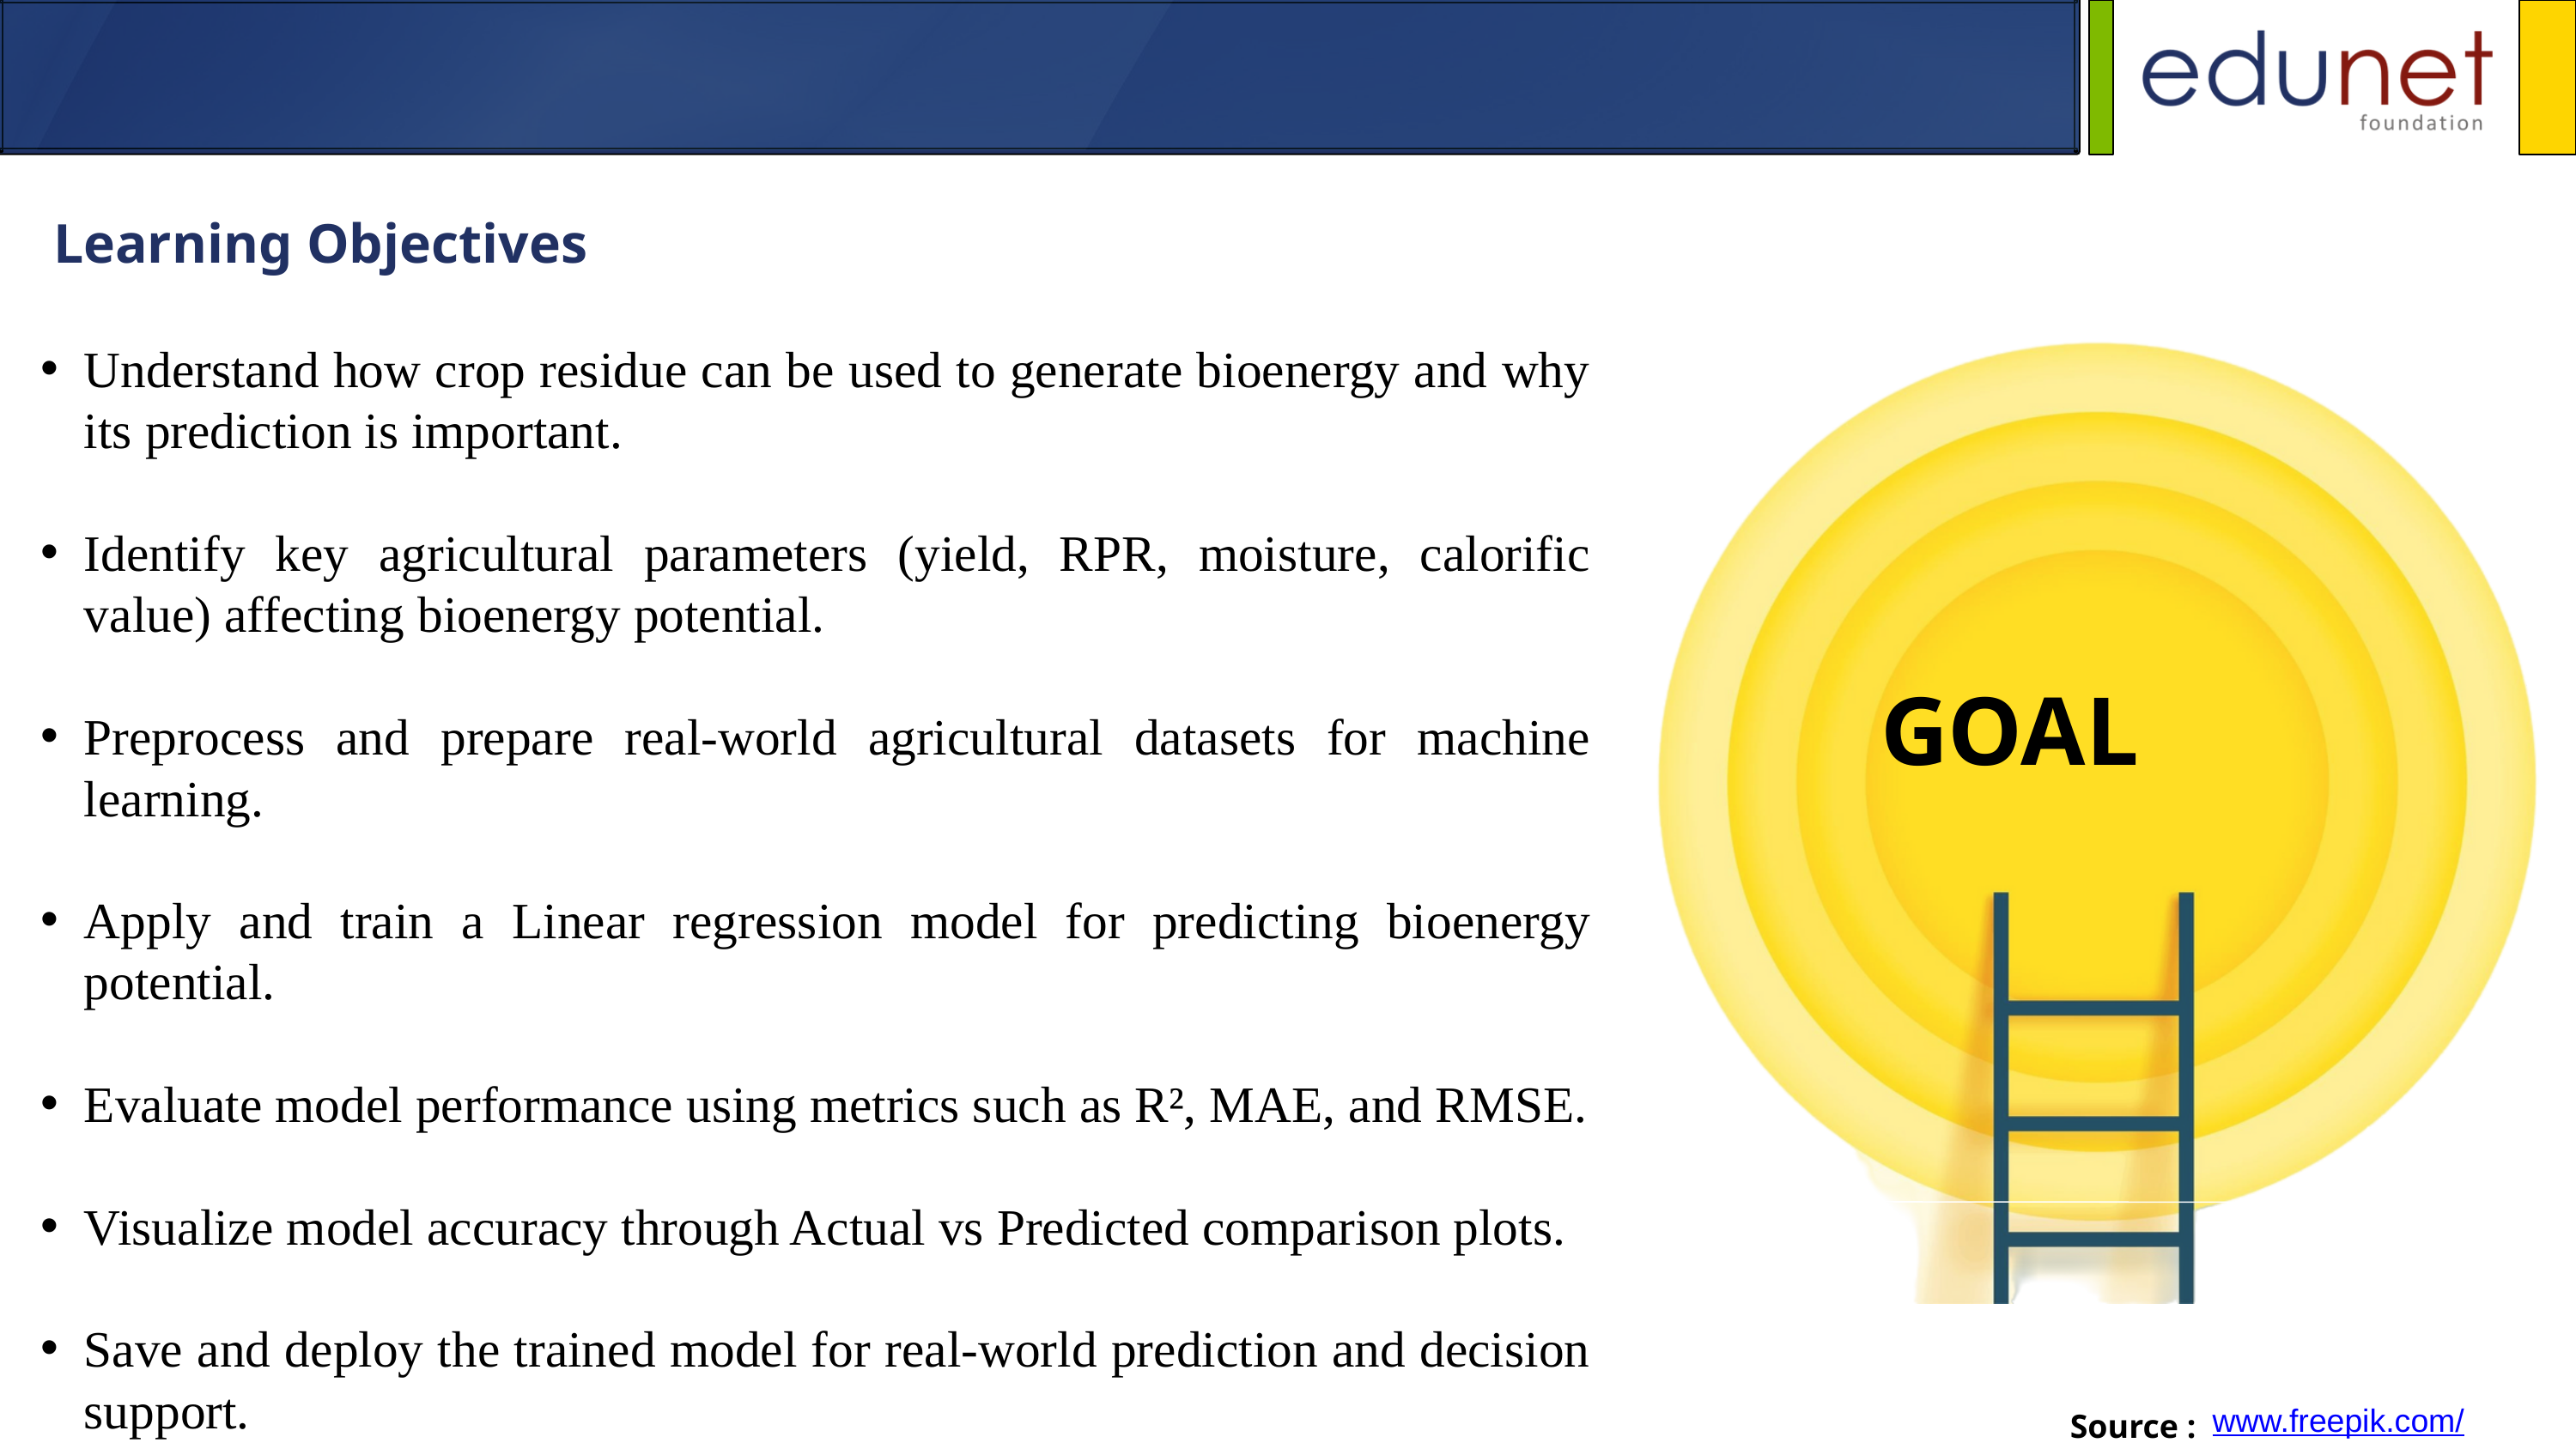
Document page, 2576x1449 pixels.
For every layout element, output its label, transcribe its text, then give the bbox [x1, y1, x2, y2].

text_box Understand how crop residue can be used to generate bioenergy and why its prediction is important. Identify key agricultural parameters (yield, RPR, moisture, calorific value) affecting bioenergy potential. Preprocess and prepare real-world agricultural datasets for machine learning. Apply and train a Linear regression model for predicting bioenergy potential. Evaluate model performance using metrics such as R², MAE, and RMSE. Visualize model accuracy through Actual vs Predicted comparison plots. Save and deploy the trained model for real-world prediction and decision support. [0, 336, 1593, 1440]
text_box Source : [2069, 1405, 2213, 1446]
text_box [2128, 15, 2509, 138]
text_box www.freepik.com/ [2212, 1400, 2576, 1440]
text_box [2088, 0, 2114, 155]
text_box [0, 0, 2080, 151]
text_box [1625, 324, 2576, 1304]
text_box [2519, 0, 2576, 155]
text_box Learning Objectives [53, 209, 588, 274]
